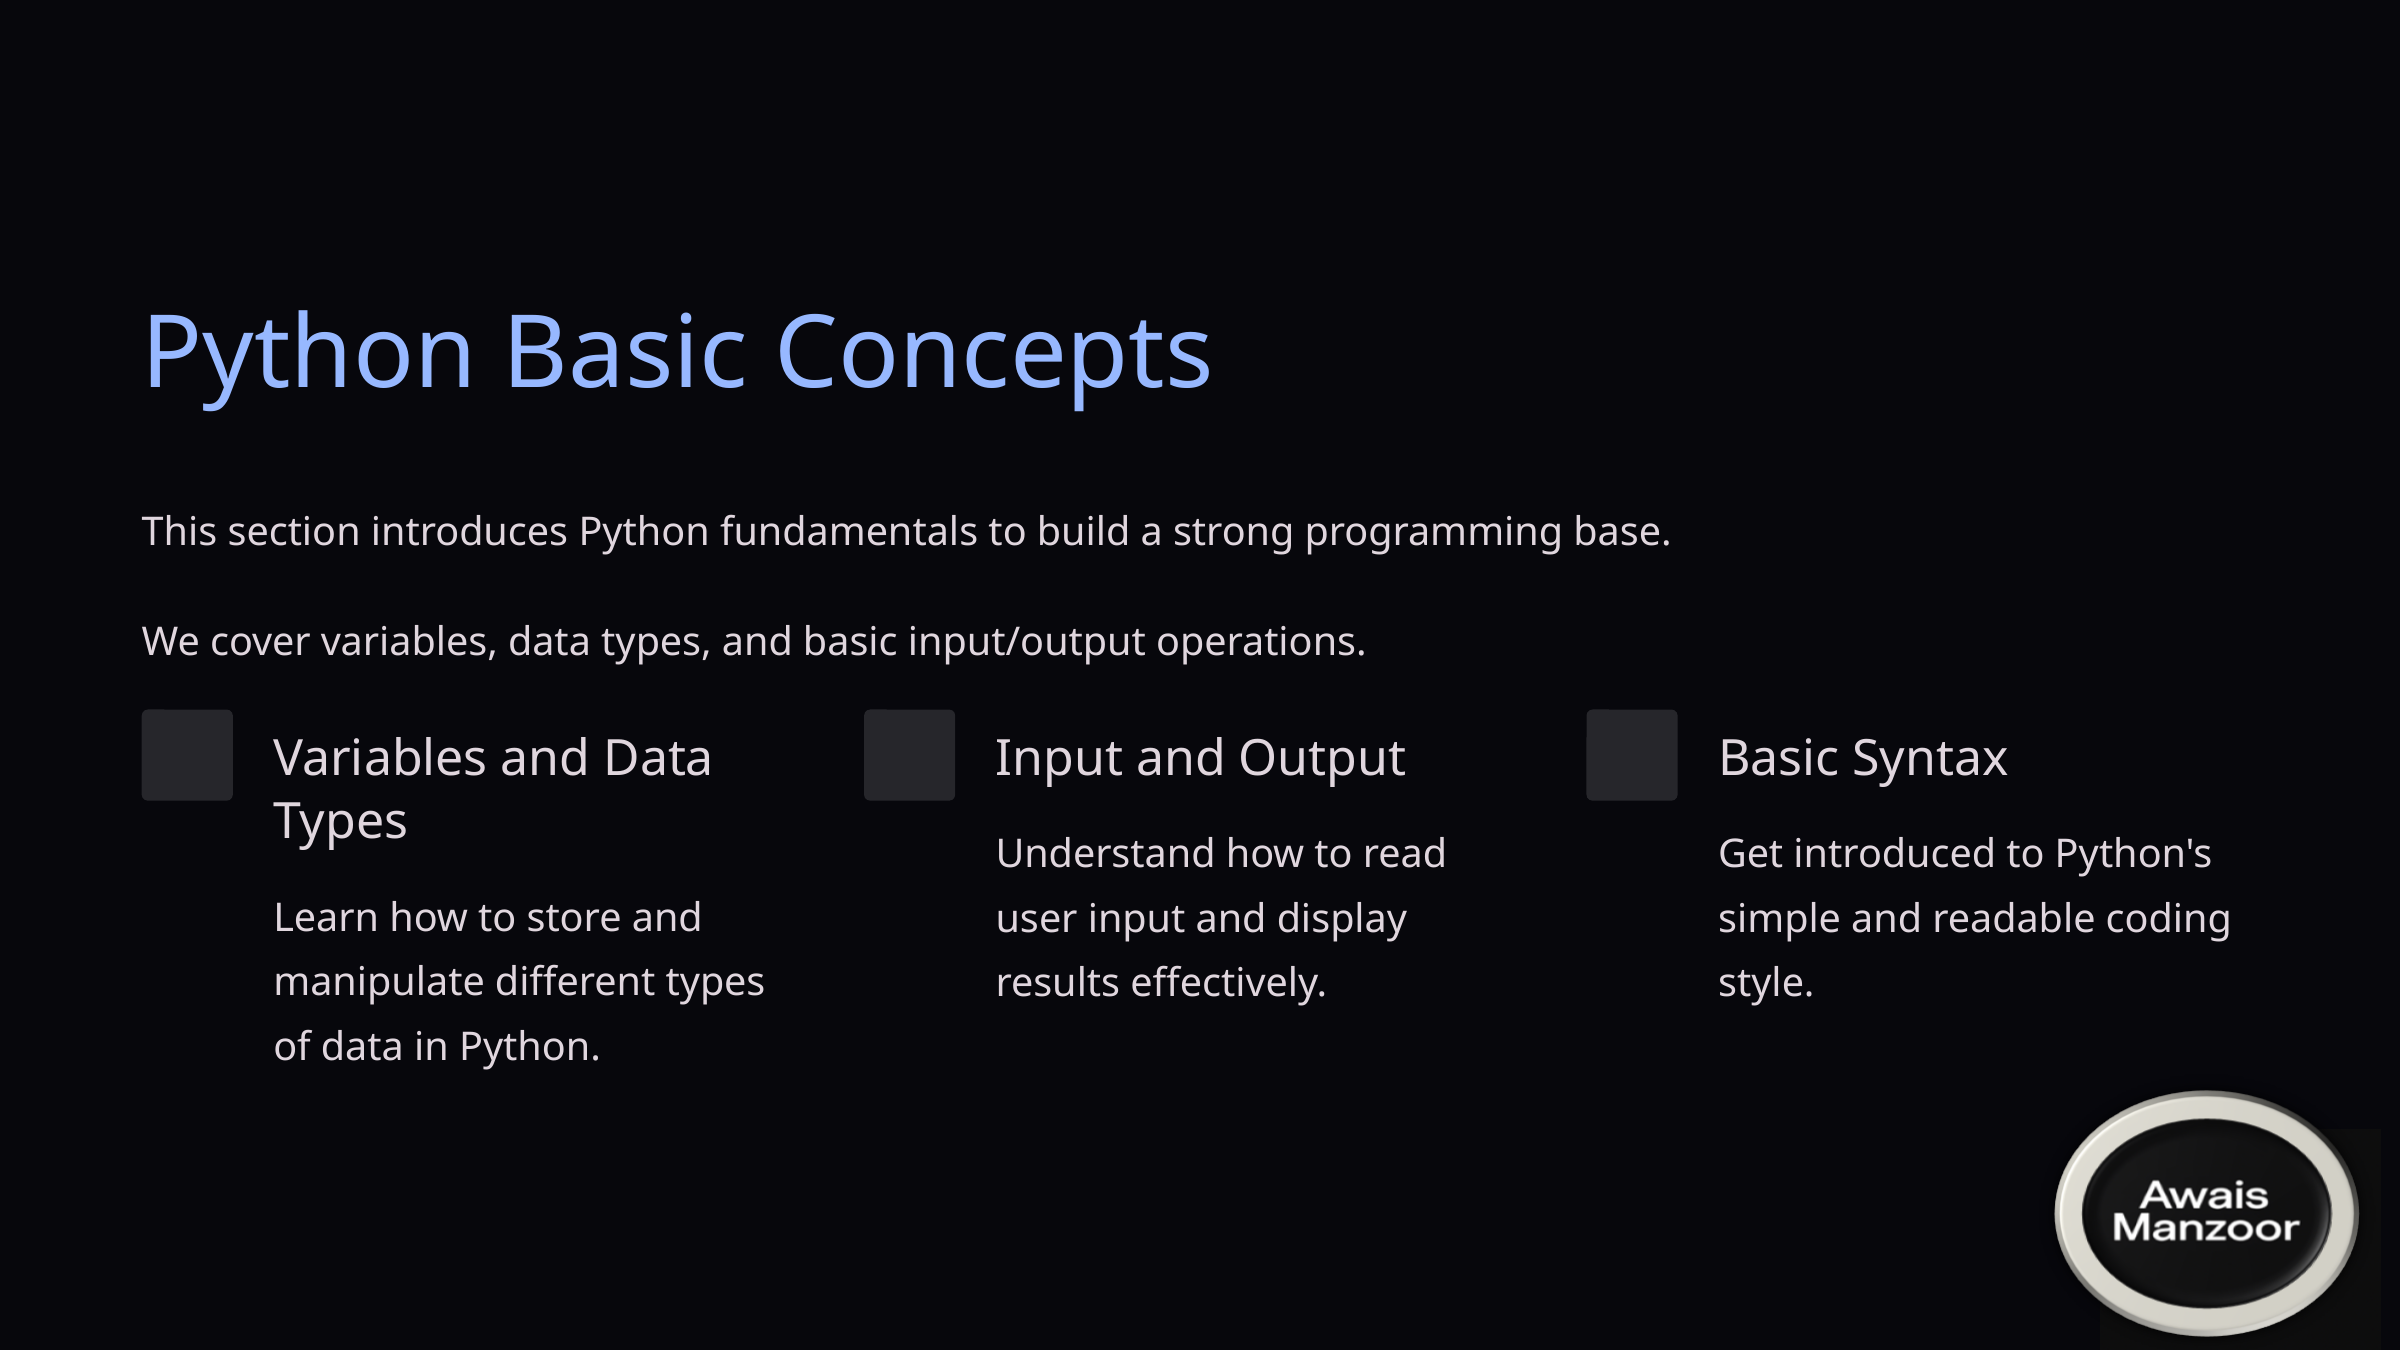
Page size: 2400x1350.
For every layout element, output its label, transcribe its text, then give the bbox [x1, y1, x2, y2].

text_box Basic Syntax [1718, 723, 2225, 787]
text_box Learn how to store and manipulate different types of data in Python. [273, 874, 814, 1069]
text_box Input and Output [995, 723, 1502, 787]
picture [2032, 1068, 2389, 1350]
text_box [141, 709, 233, 801]
text_box We cover variables, data types, and basic input/output operations. [141, 599, 2259, 664]
text_box [1586, 709, 1678, 801]
text_box Get introduced to Python's simple and readable coding style. [1718, 810, 2259, 1006]
text_box [864, 709, 956, 801]
text_box Python Basic Concepts [141, 281, 1337, 408]
text_box This section introduces Python fundamentals to build a strong programming base. [141, 488, 2259, 554]
text_box Variables and Data Types [273, 723, 814, 850]
text_box Understand how to read user input and display results effectively. [995, 810, 1536, 1006]
